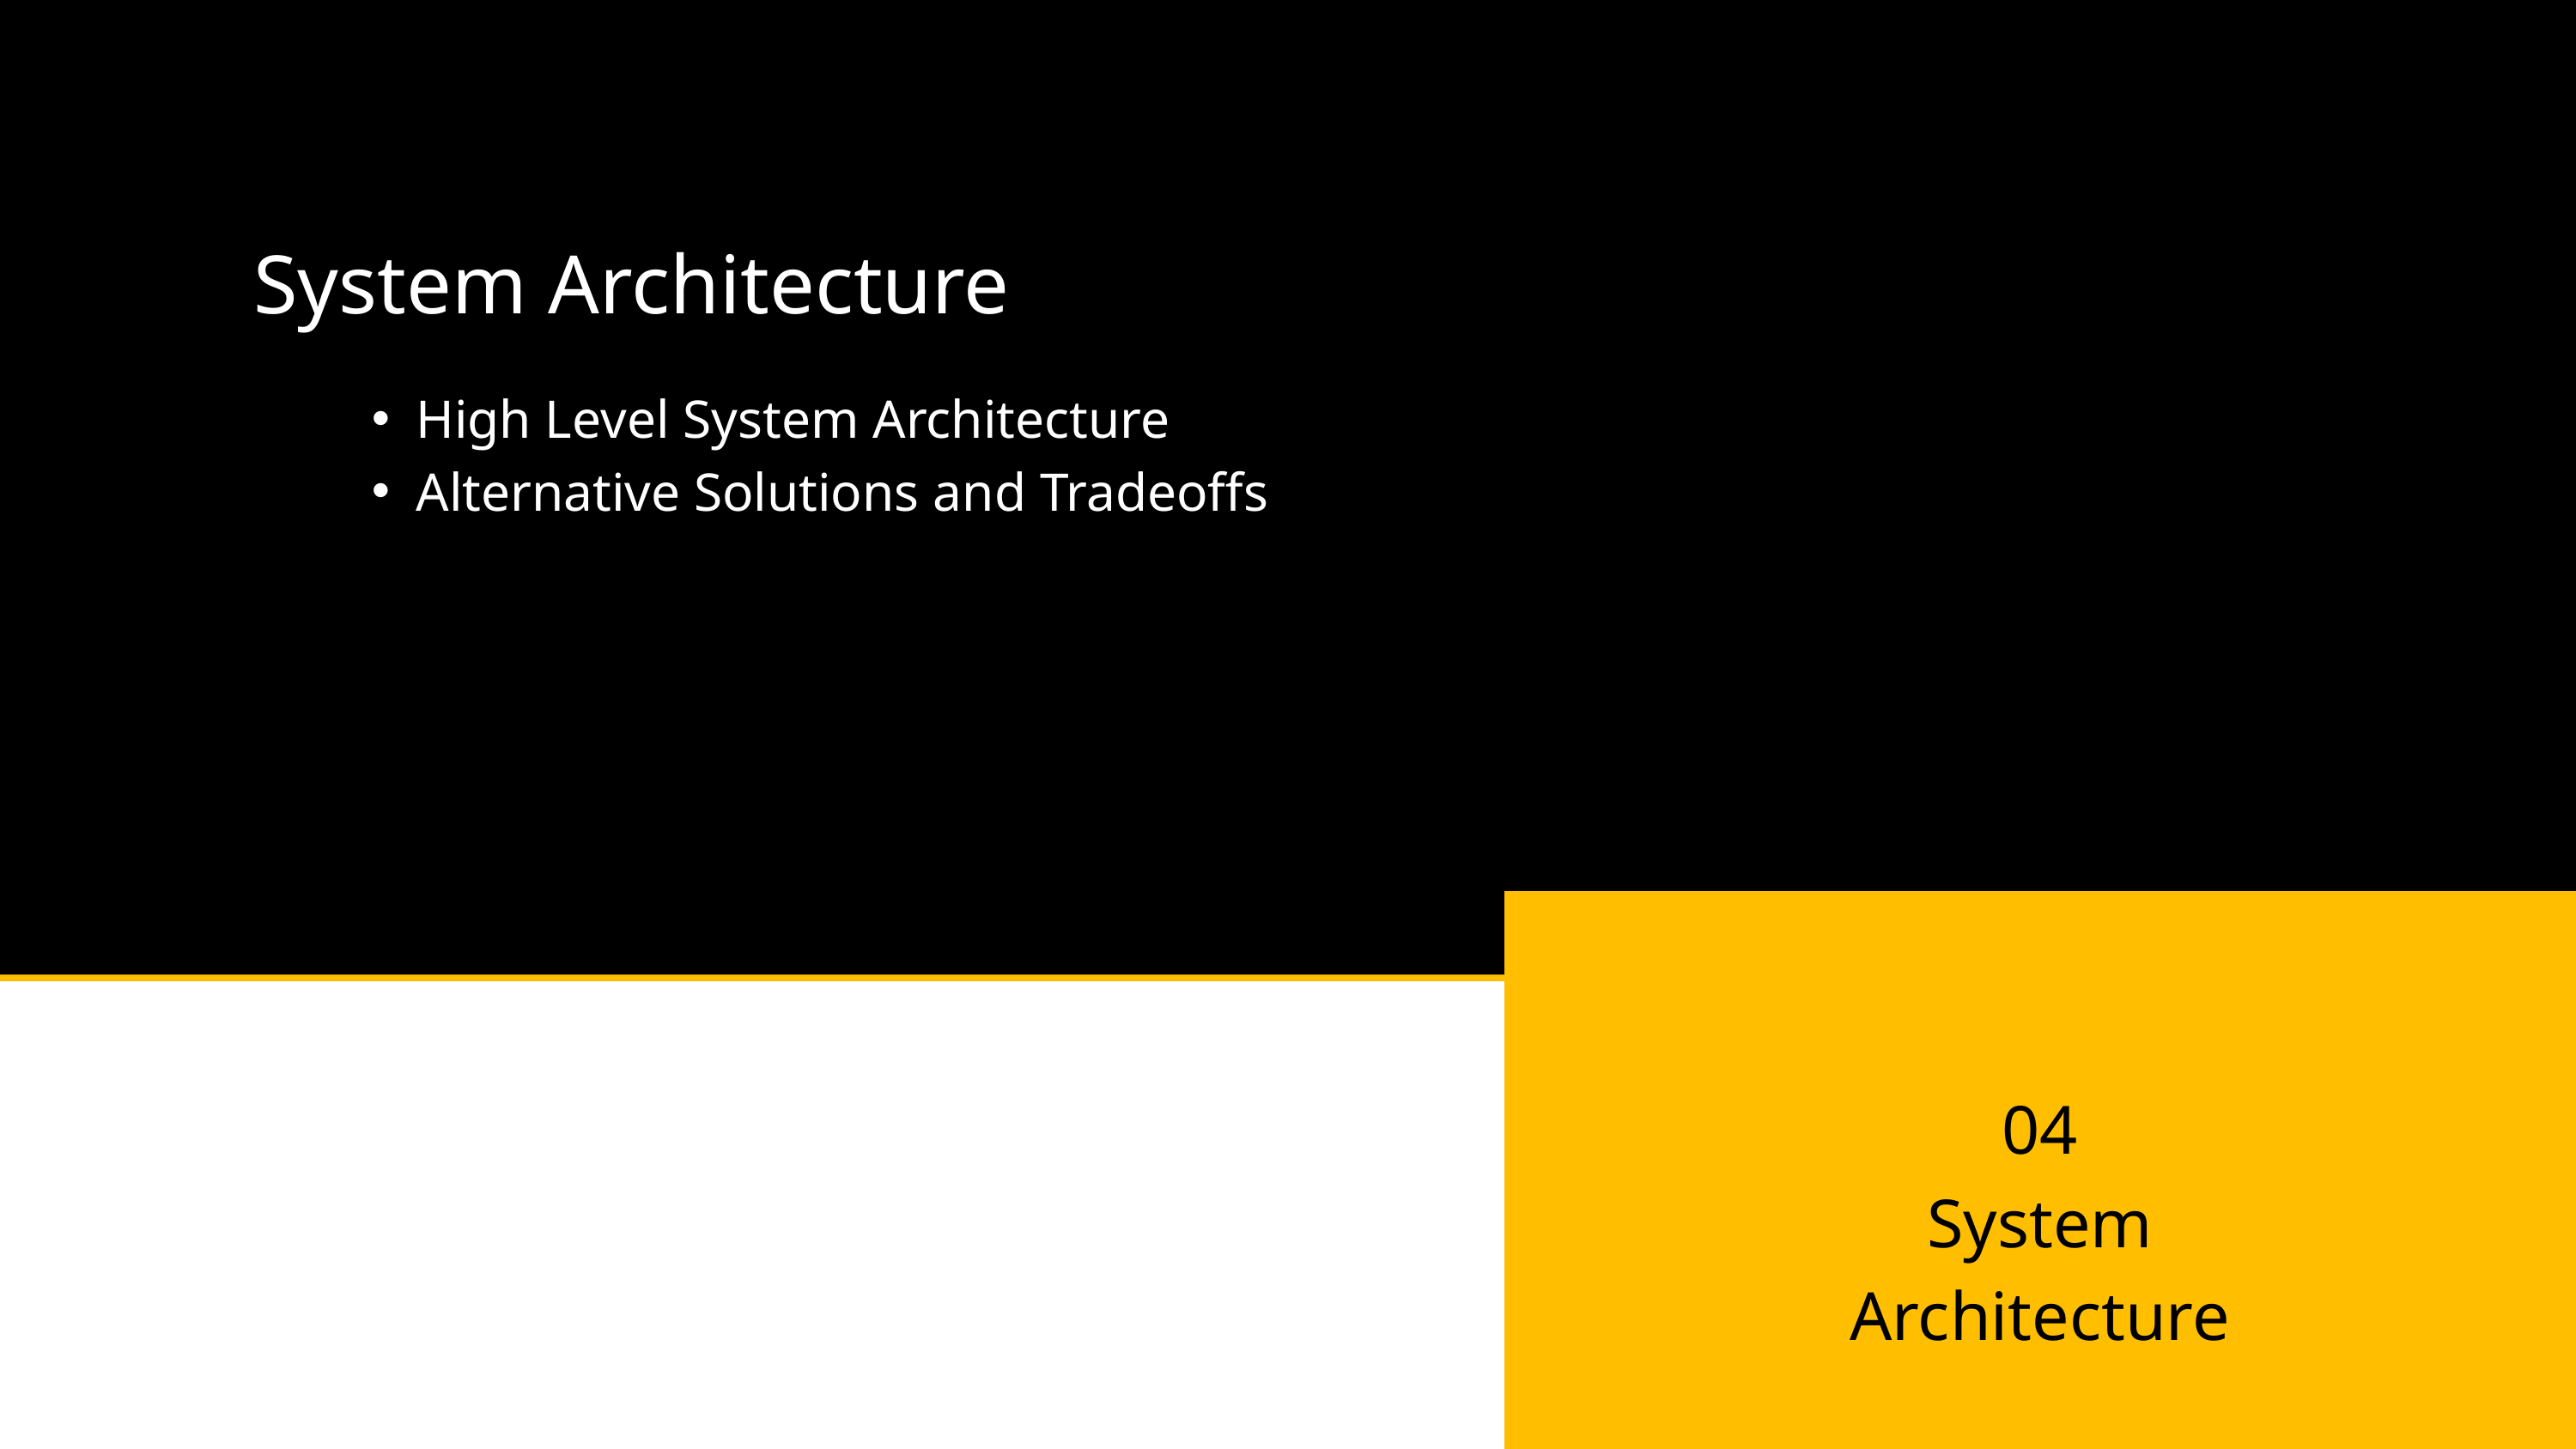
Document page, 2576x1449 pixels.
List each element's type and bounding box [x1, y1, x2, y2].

text_box [0, 0, 2576, 979]
text_box [1504, 891, 2576, 1449]
